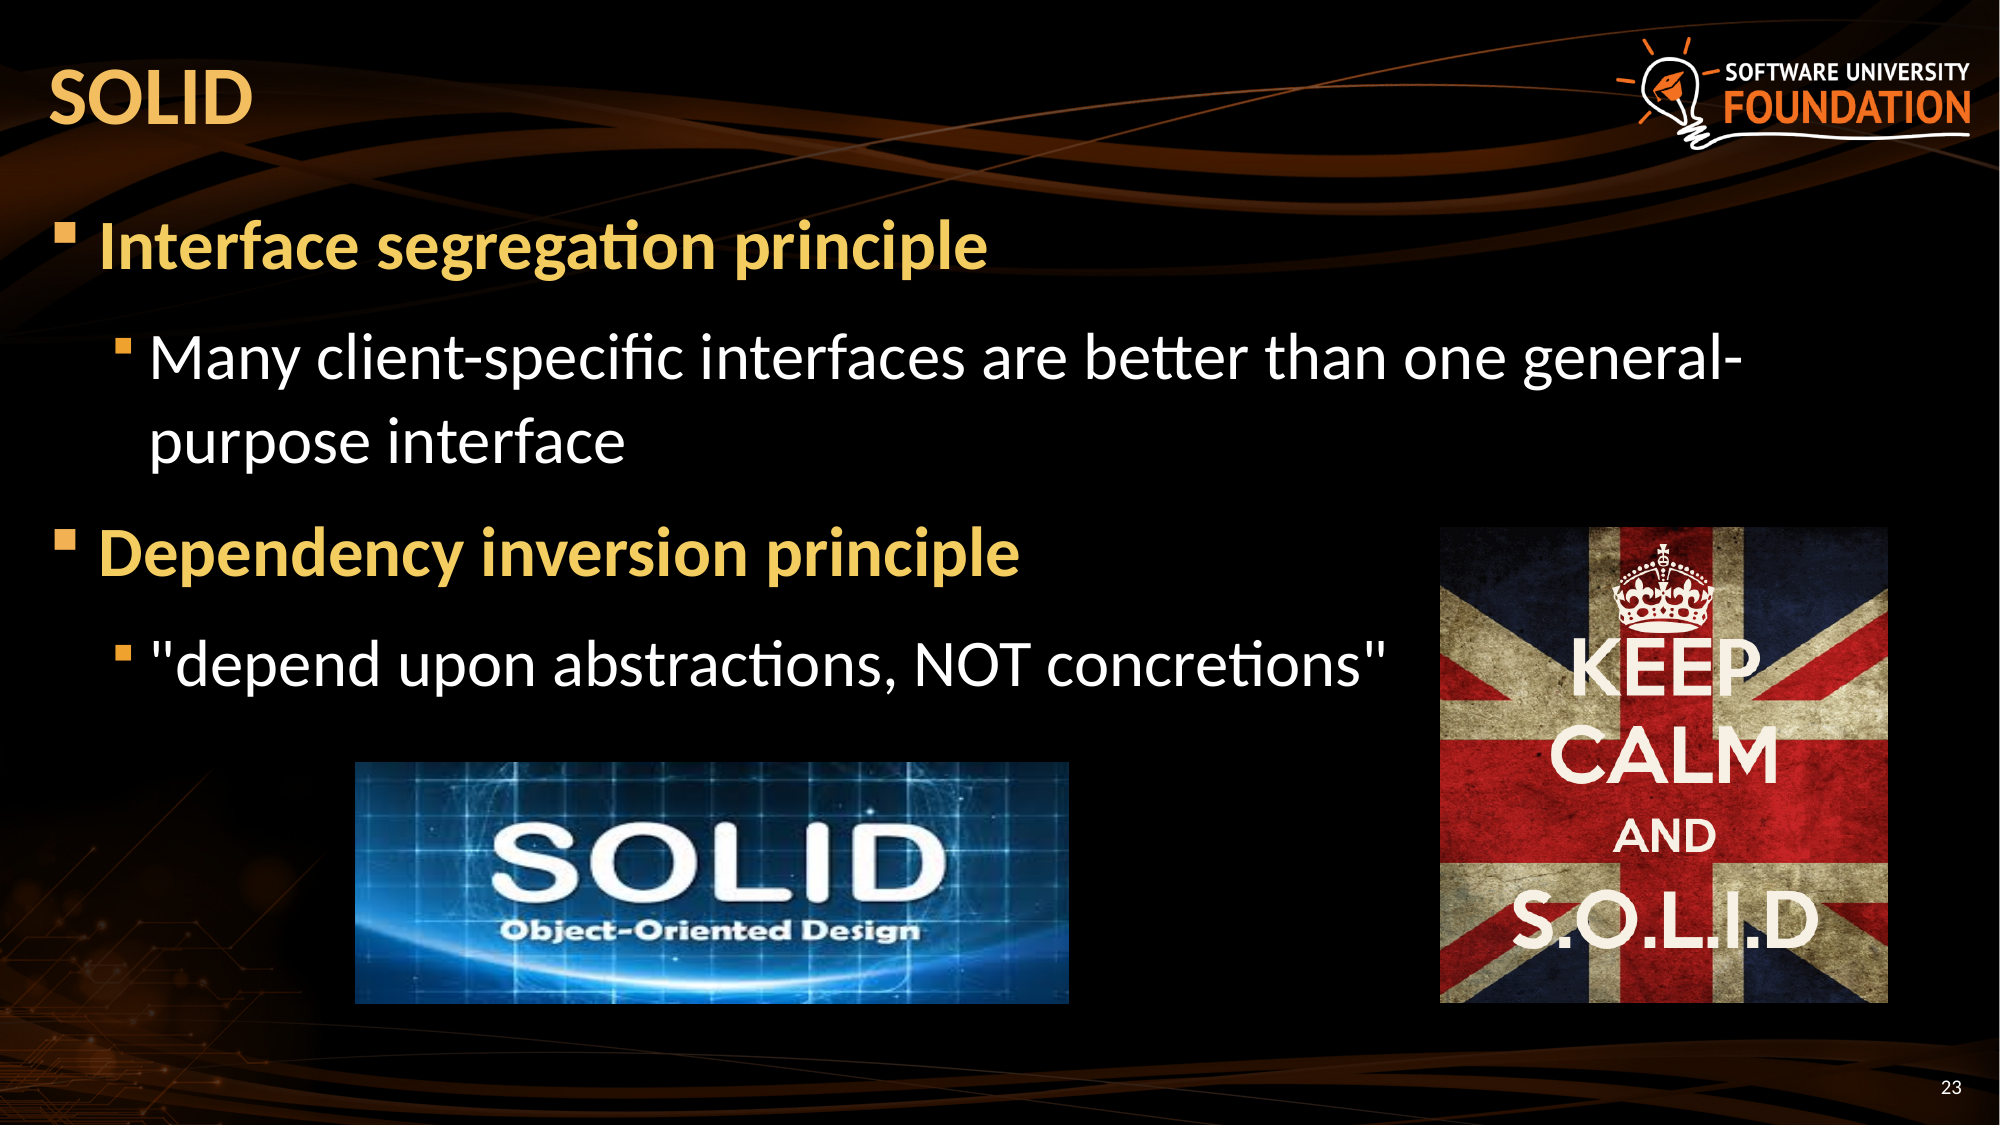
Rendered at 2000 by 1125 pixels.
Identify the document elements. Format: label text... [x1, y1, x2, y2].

title SOLID [30, 6, 1602, 189]
picture [0, 0, 2000, 1125]
slide_number 23 [1897, 1071, 1968, 1103]
list Interface segregation principle Many client-specific interfaces are better than one general-purpose interface Dependency inversion principle "depend upon abstractions, NOT concretions" [31, 188, 1968, 1071]
